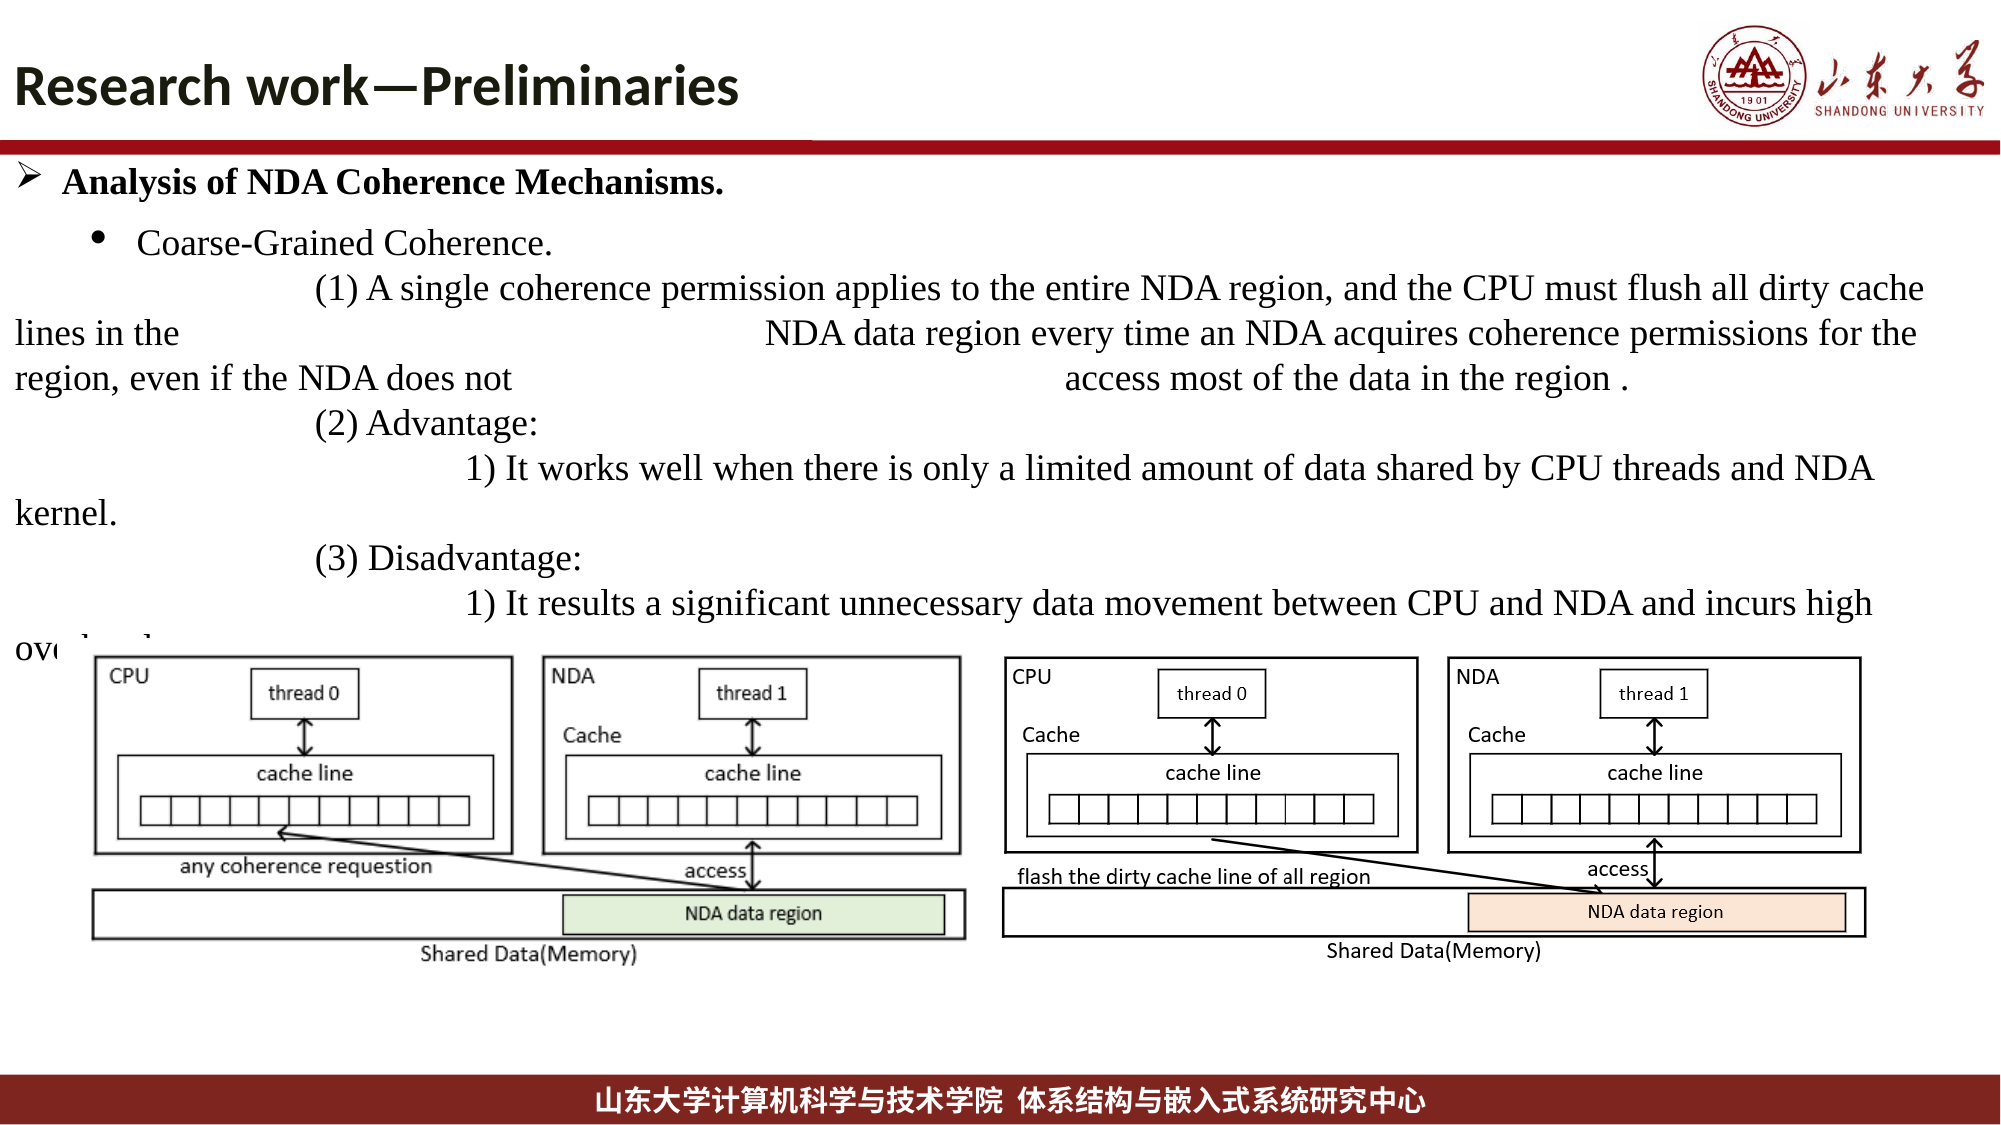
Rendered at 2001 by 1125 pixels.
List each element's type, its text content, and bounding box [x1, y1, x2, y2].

title Research work—Preliminaries [0, 48, 1575, 149]
picture [57, 638, 1870, 975]
text_box Analysis of NDA Coherence Mechanisms. [0, 149, 1951, 210]
picture [1698, 21, 1985, 130]
text_box Coarse-Grained Coherence. (1) A single coherence permission applies to the entire NDA region, and the CPU must flush all dirty cache lines in the NDA data region every time an NDA acquires coherence permissions for the region, even if the NDA does not access most of the data in the region . (2) Advantage: 1) It works well when there is only a limited amount of data shared by CPU threads and NDA kernel. (3) Disadvantage: 1) It results a significant unnecessary data movement between CPU and NDA and incurs high overhead. [0, 210, 2000, 676]
